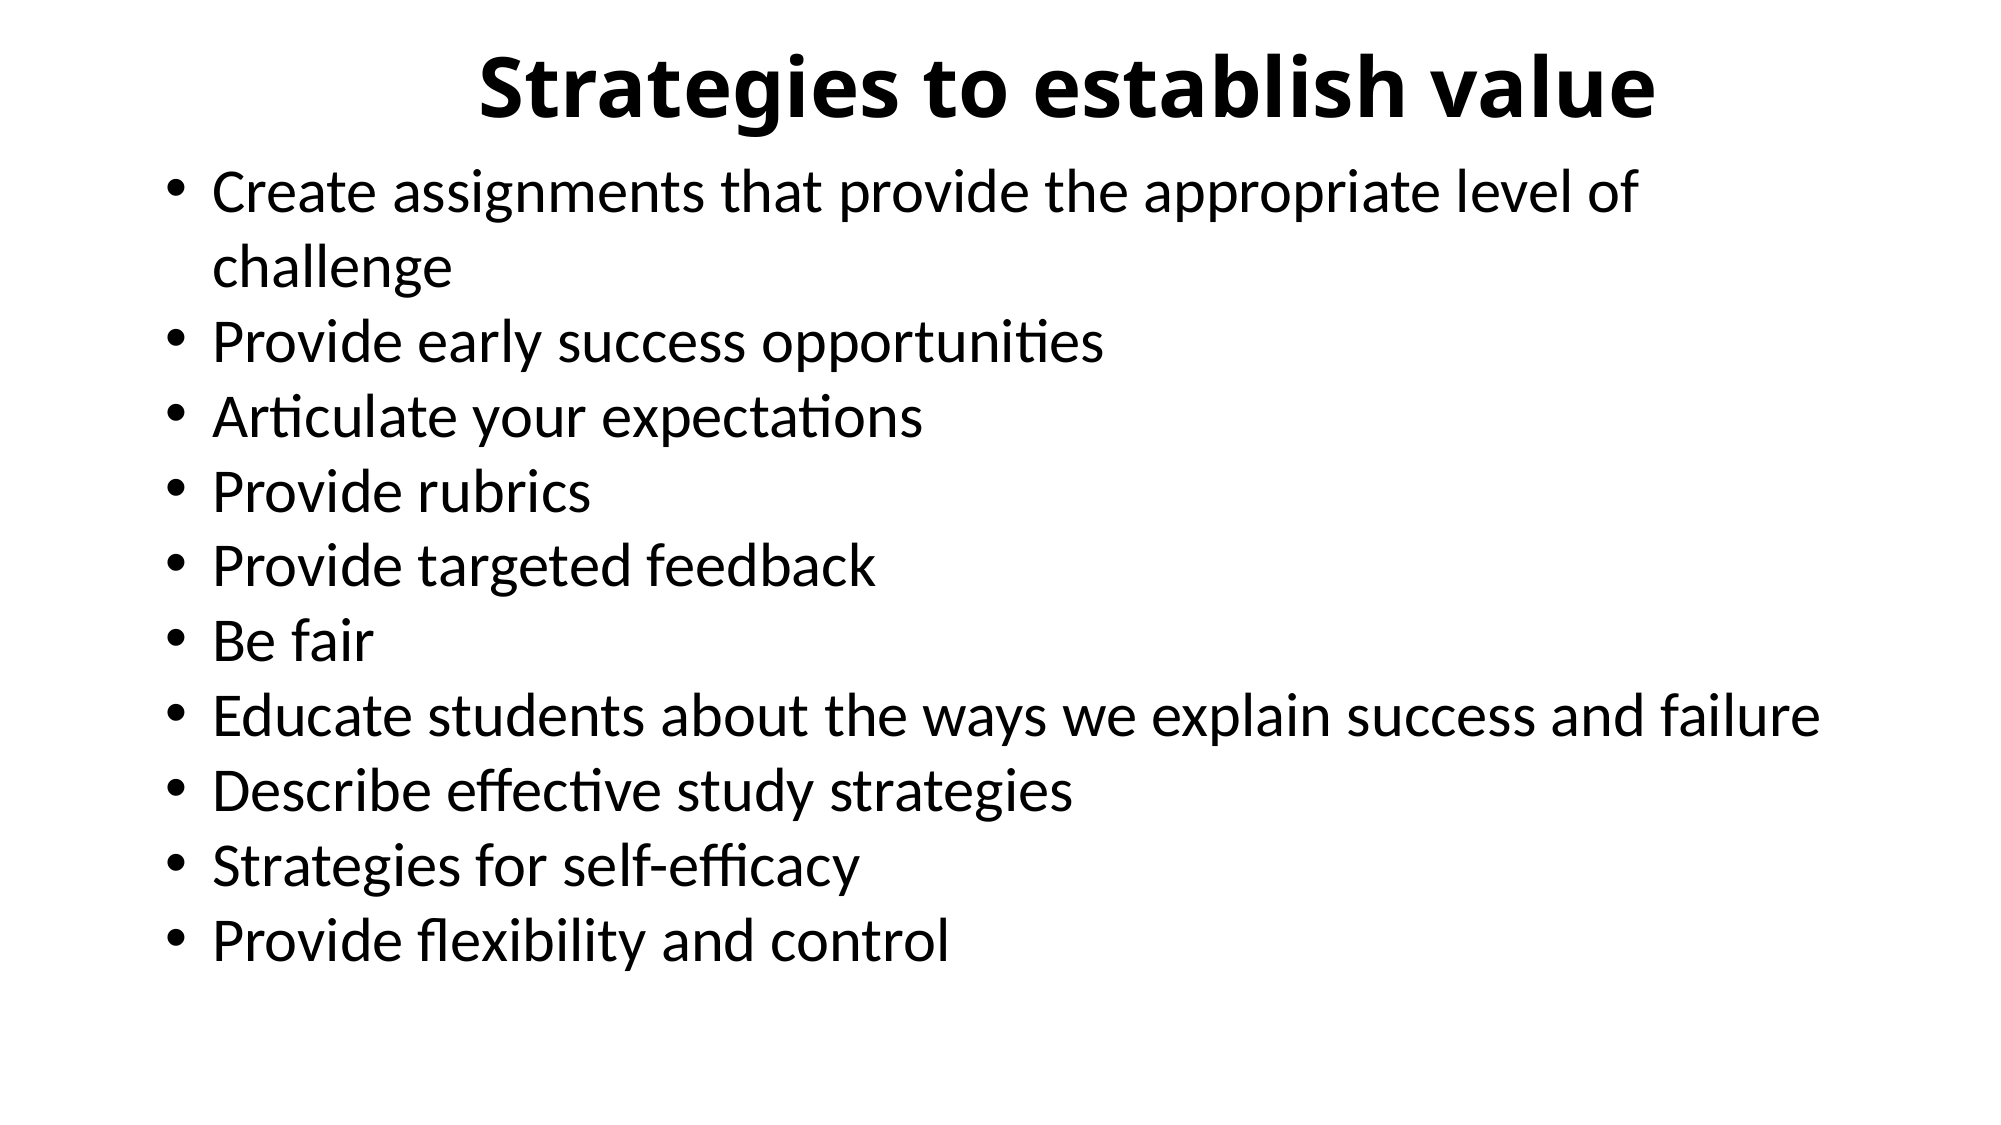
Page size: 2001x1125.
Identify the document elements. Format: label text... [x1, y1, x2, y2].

text_box Create assignments that provide the appropriate level of challenge Provide early success opportunities Articulate your expectations Provide rubrics Provide targeted feedback Be fair Educate students about the ways we explain success and failure Describe effective study strategies Strategies for self-efficacy Provide flexibility and control Give students an opportunity to reflect [150, 142, 1850, 1057]
text_box Strategies to establish value [463, 26, 1674, 142]
